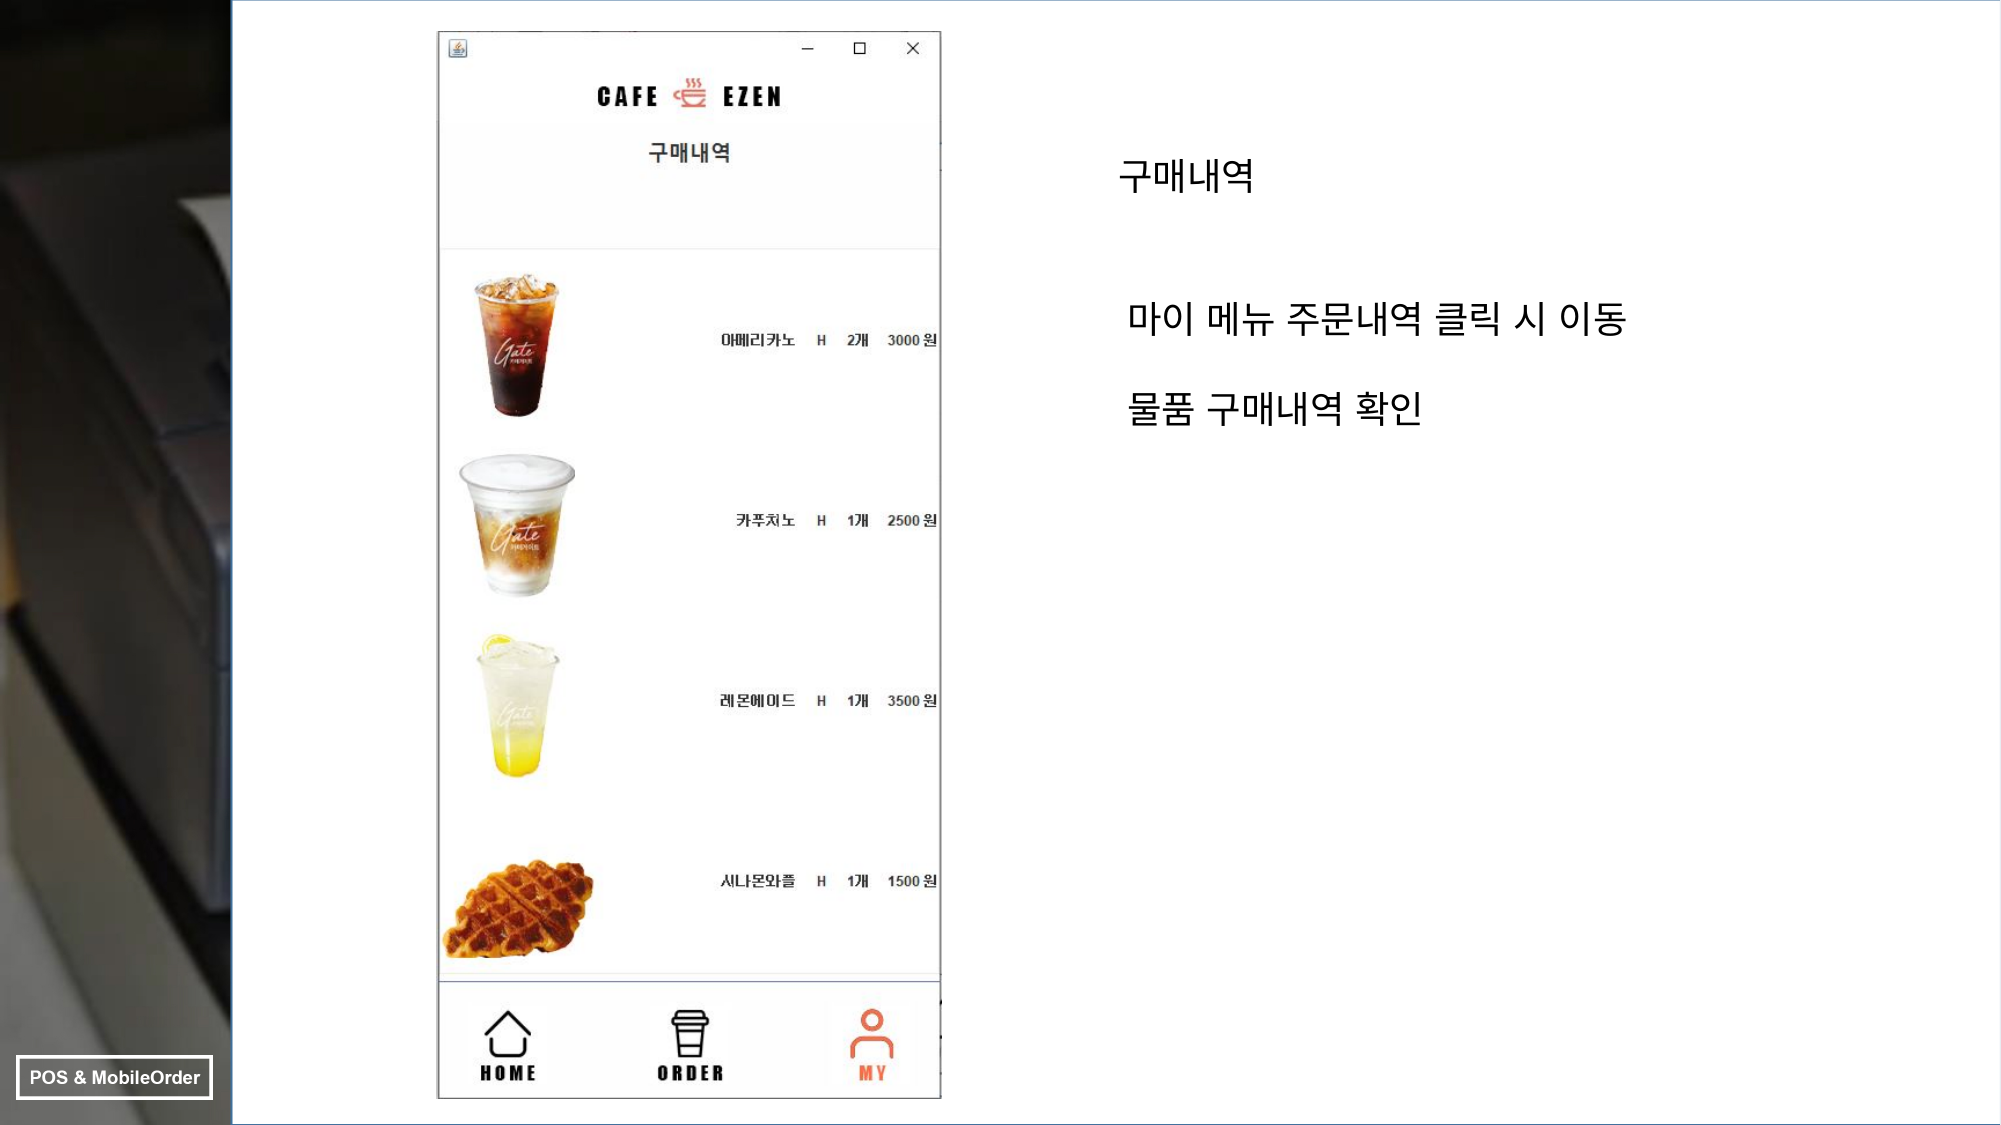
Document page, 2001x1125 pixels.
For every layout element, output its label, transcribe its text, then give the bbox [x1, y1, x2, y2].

text_box 마이 메뉴 주문내역 클릭 시 이동 물품 구매내역 확인 [1112, 288, 1644, 439]
text_box 구매내역 [1103, 145, 1272, 206]
picture [0, 0, 2001, 1125]
